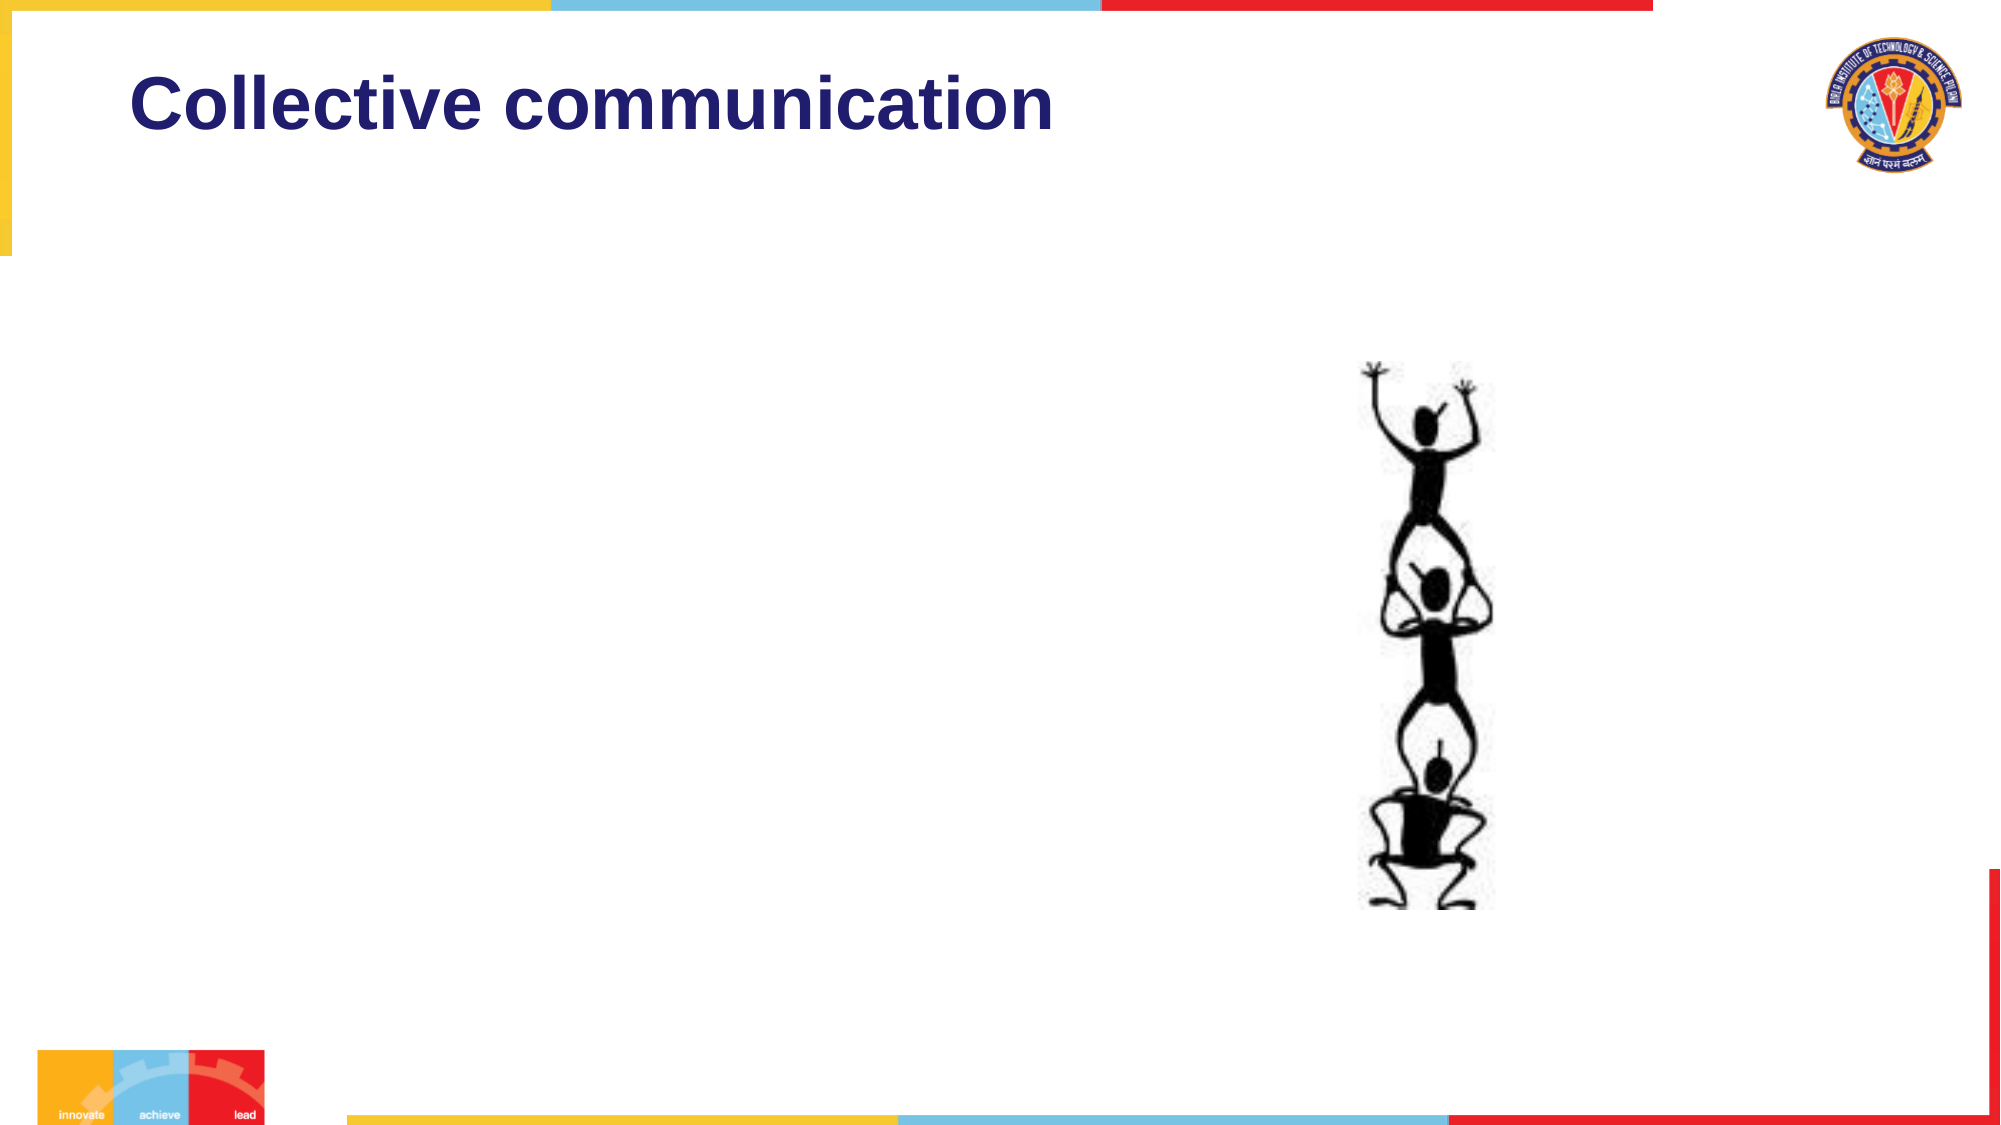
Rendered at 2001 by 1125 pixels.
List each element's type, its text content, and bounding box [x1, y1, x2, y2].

picture [1825, 37, 1962, 174]
picture [0, 0, 1653, 256]
title Collective communication [127, 52, 1873, 243]
picture [347, 869, 2000, 1125]
picture [1153, 361, 1702, 910]
picture [37, 1049, 265, 1125]
